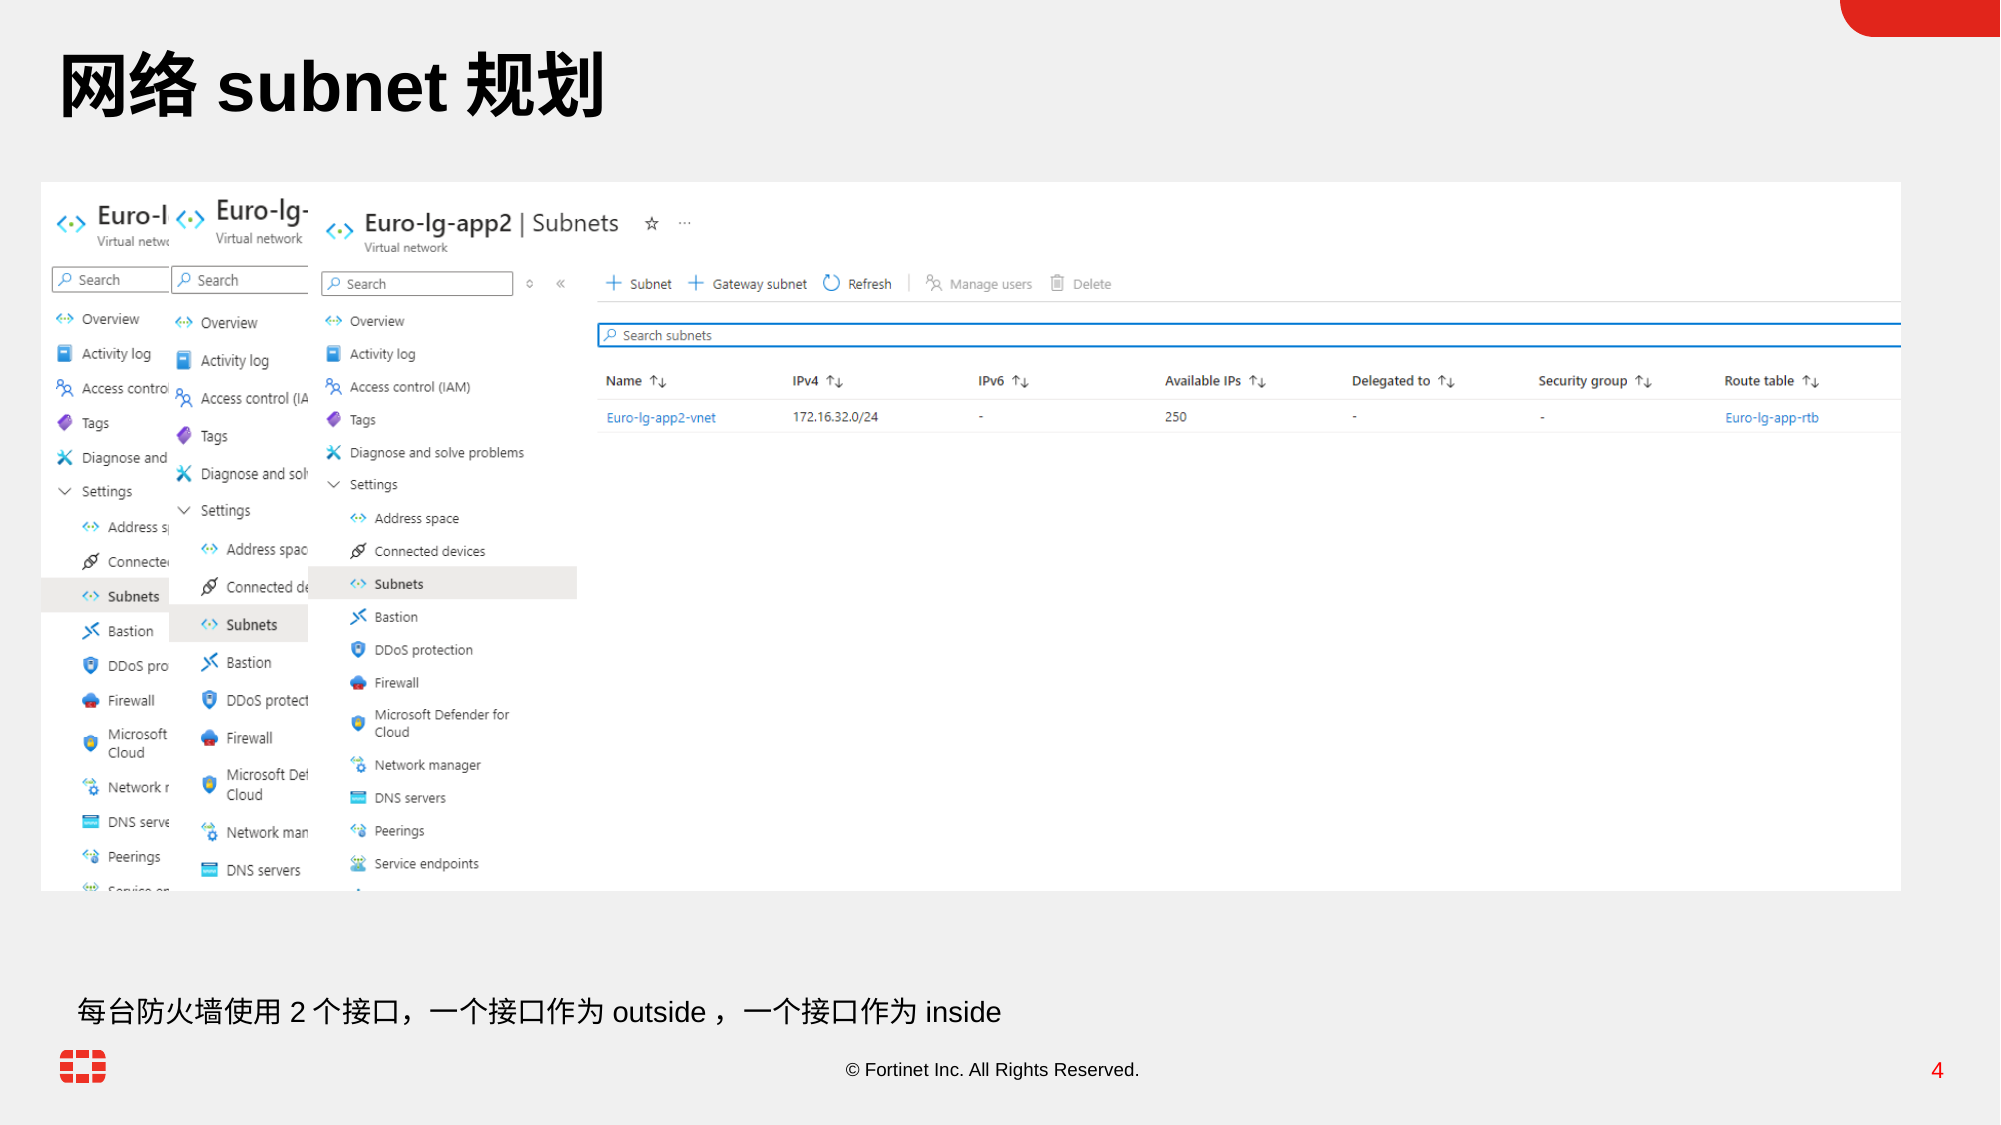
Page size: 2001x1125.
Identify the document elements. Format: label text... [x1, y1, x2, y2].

title 网络subnet规划 [43, 28, 1822, 148]
text_box 每台防火墙使用2个接口，一个接口作为outside，一个接口作为inside [63, 990, 1017, 1037]
picture [41, 182, 1901, 891]
